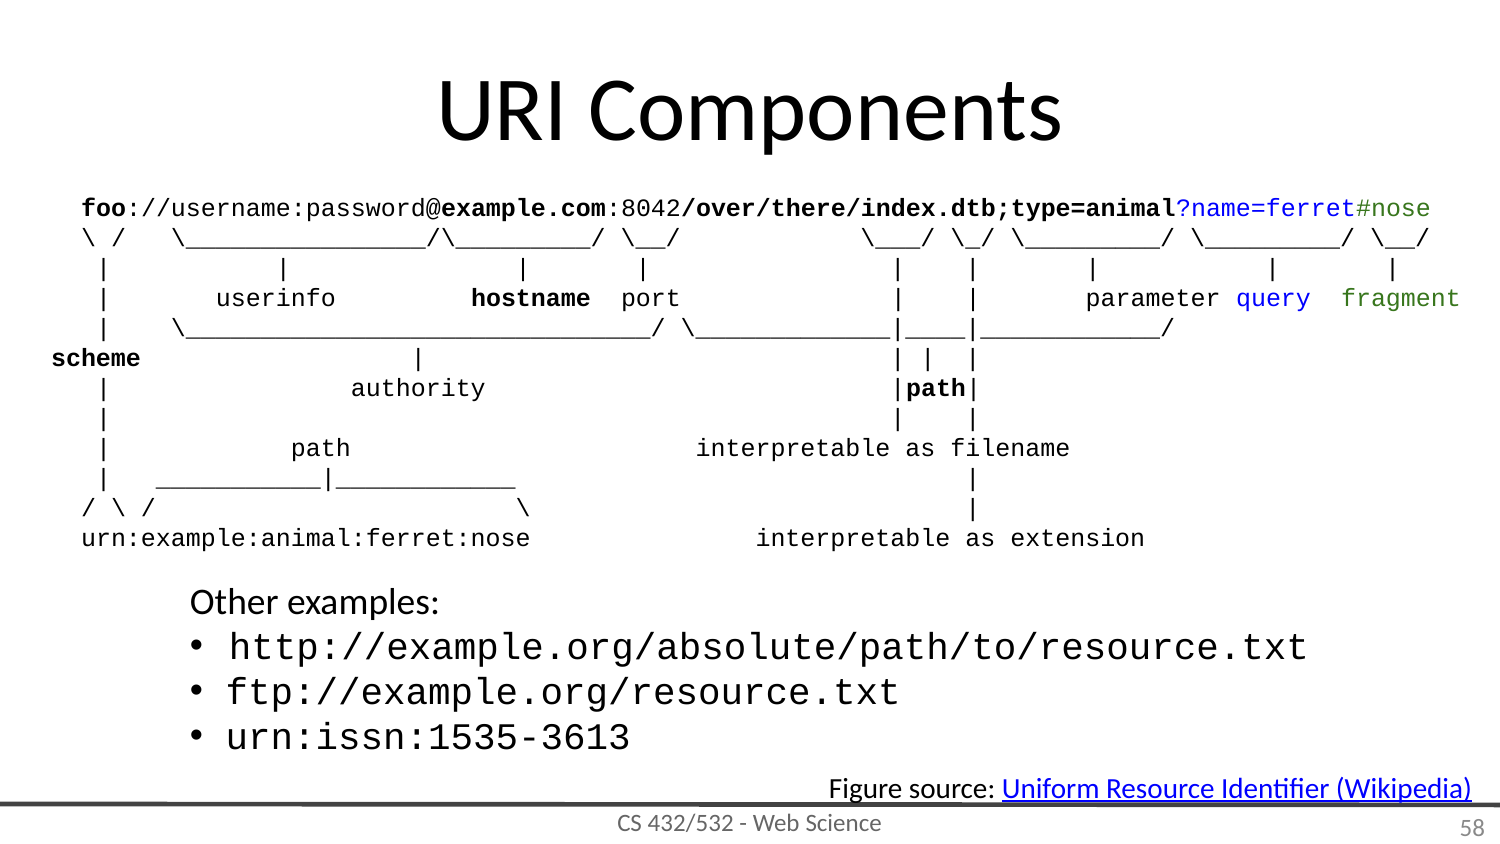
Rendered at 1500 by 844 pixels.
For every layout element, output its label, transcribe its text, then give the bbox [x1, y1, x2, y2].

text_box Other examples: http://example.org/absolute/path/to/resource.txt ftp://example.org/resource.txt urn:issn:1535-3613 [174, 569, 1459, 762]
slide_number ‹#› [1149, 810, 1500, 844]
title URI Components [75, 33, 1425, 175]
text_box foo://username:password@example.com:8042/over/there/index.dtb;type=animal?name=ferret#nose \ / \________________/\_________/ \__/ \___/ \_/ \_________/ \_________/ \__/ | | | | | | | | | | userinfo hostname port | | parameter query fragment | \_______________________________/ \_____________|____|____________/ scheme | | | | | authority |path| | | | | path interpretable as filename | ___________|____________ | / \ / \ | urn:example:animal:ferret:nose interpretable as extension [36, 184, 1477, 488]
text_box Figure source: Uniform Resource Identifier (Wikipedia) [437, 761, 1488, 799]
